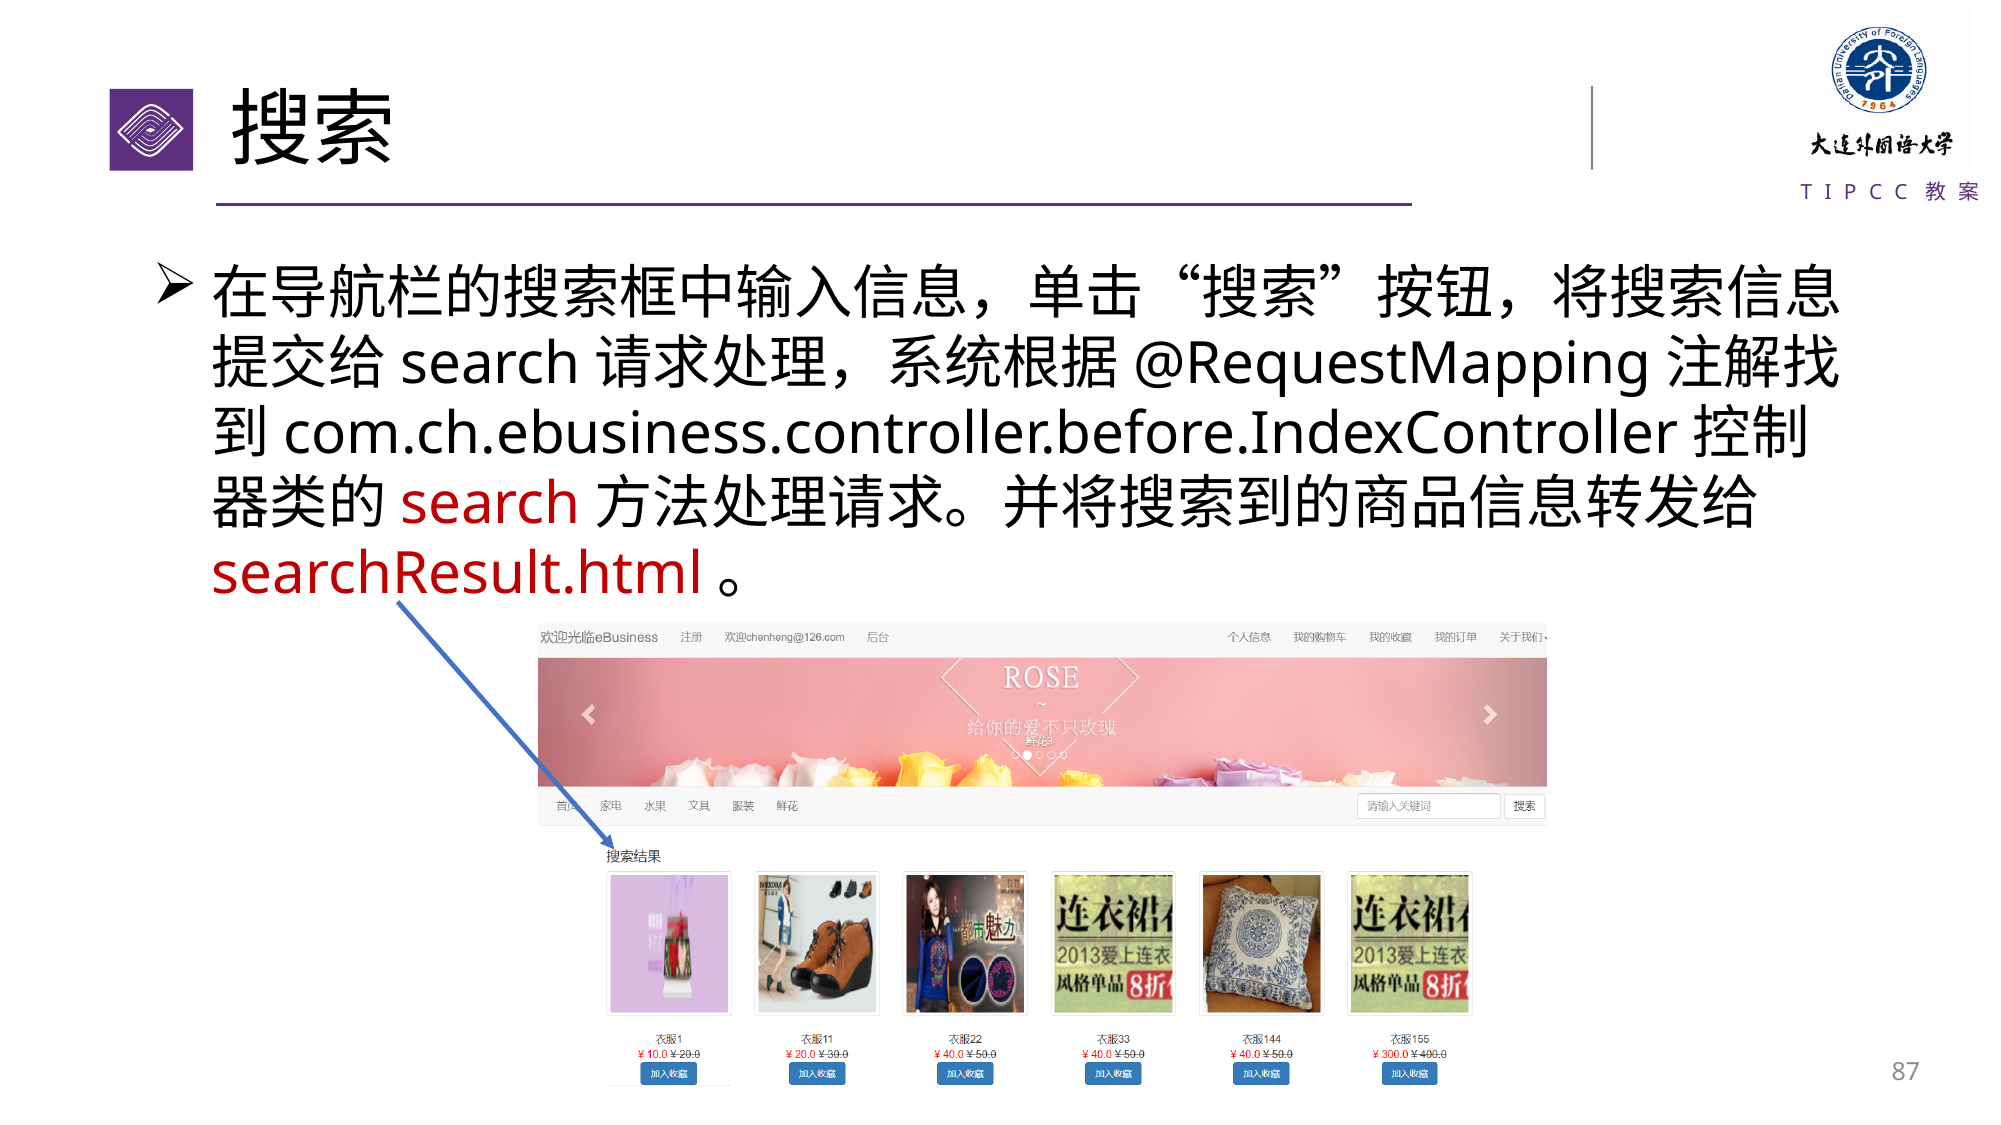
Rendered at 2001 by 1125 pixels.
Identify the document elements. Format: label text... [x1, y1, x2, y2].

picture [1782, 2, 1971, 172]
list 在导航栏的搜索框中输入信息，单击“搜索”按钮，将搜索信息提交给search请求处理，系统根据@RequestMapping注解找到com.ch.ebusiness.controller.before.IndexController控制器类的search方法处理请求。并将搜索到的商品信息转发给searchResult.html。 [137, 247, 1863, 1001]
picture [538, 623, 1547, 1086]
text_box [397, 601, 615, 850]
title 搜索 [214, 59, 1564, 205]
slide_number 86 [1485, 1042, 1936, 1103]
